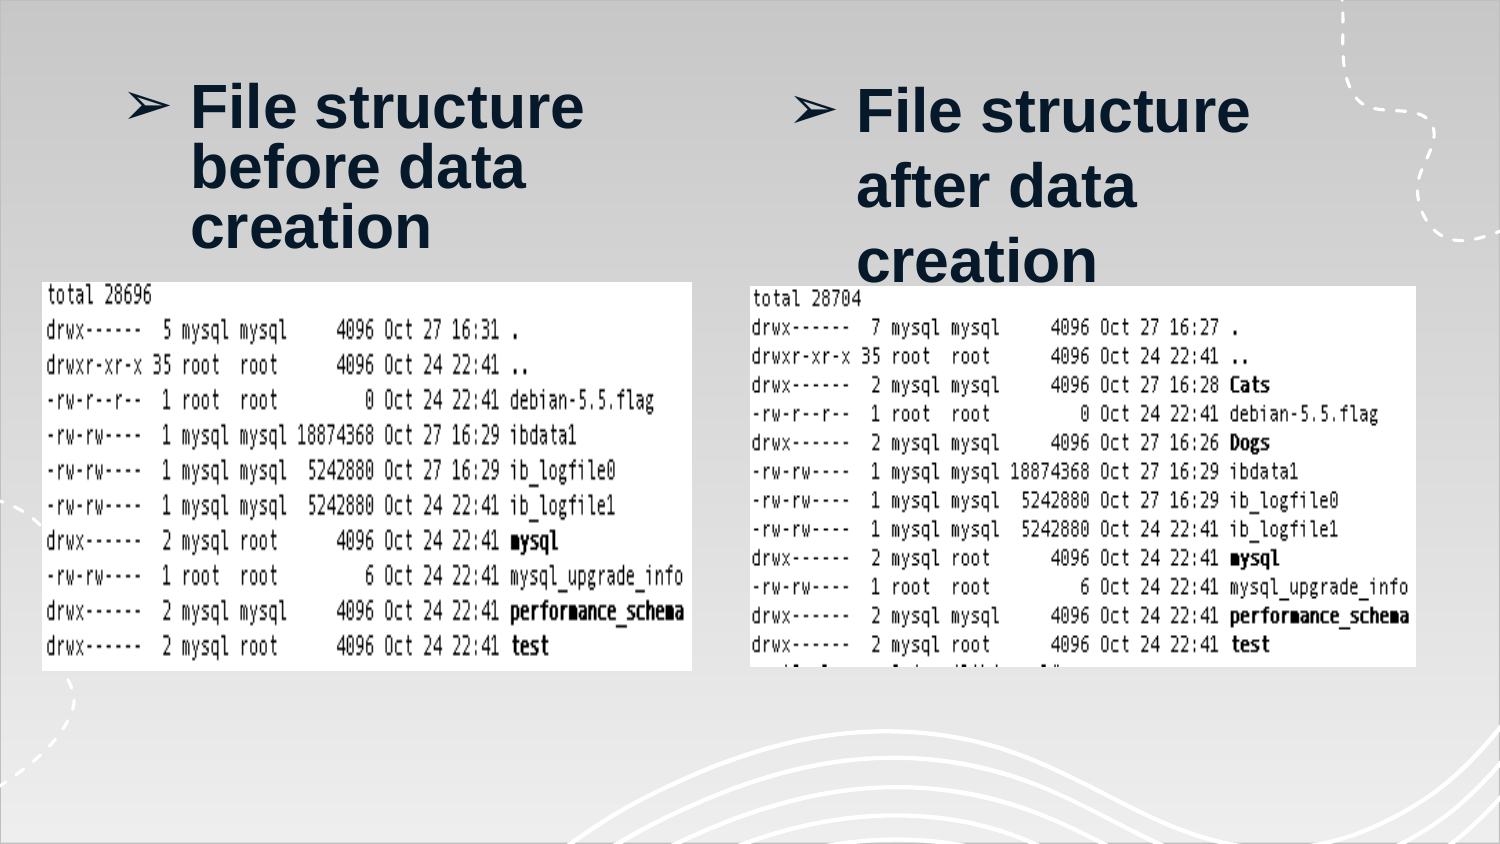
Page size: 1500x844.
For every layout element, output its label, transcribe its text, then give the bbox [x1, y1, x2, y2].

list File structure before data creation [100, 55, 647, 280]
picture [749, 285, 1416, 668]
text_box File structure after data creation [765, 55, 1400, 284]
picture [41, 282, 692, 671]
